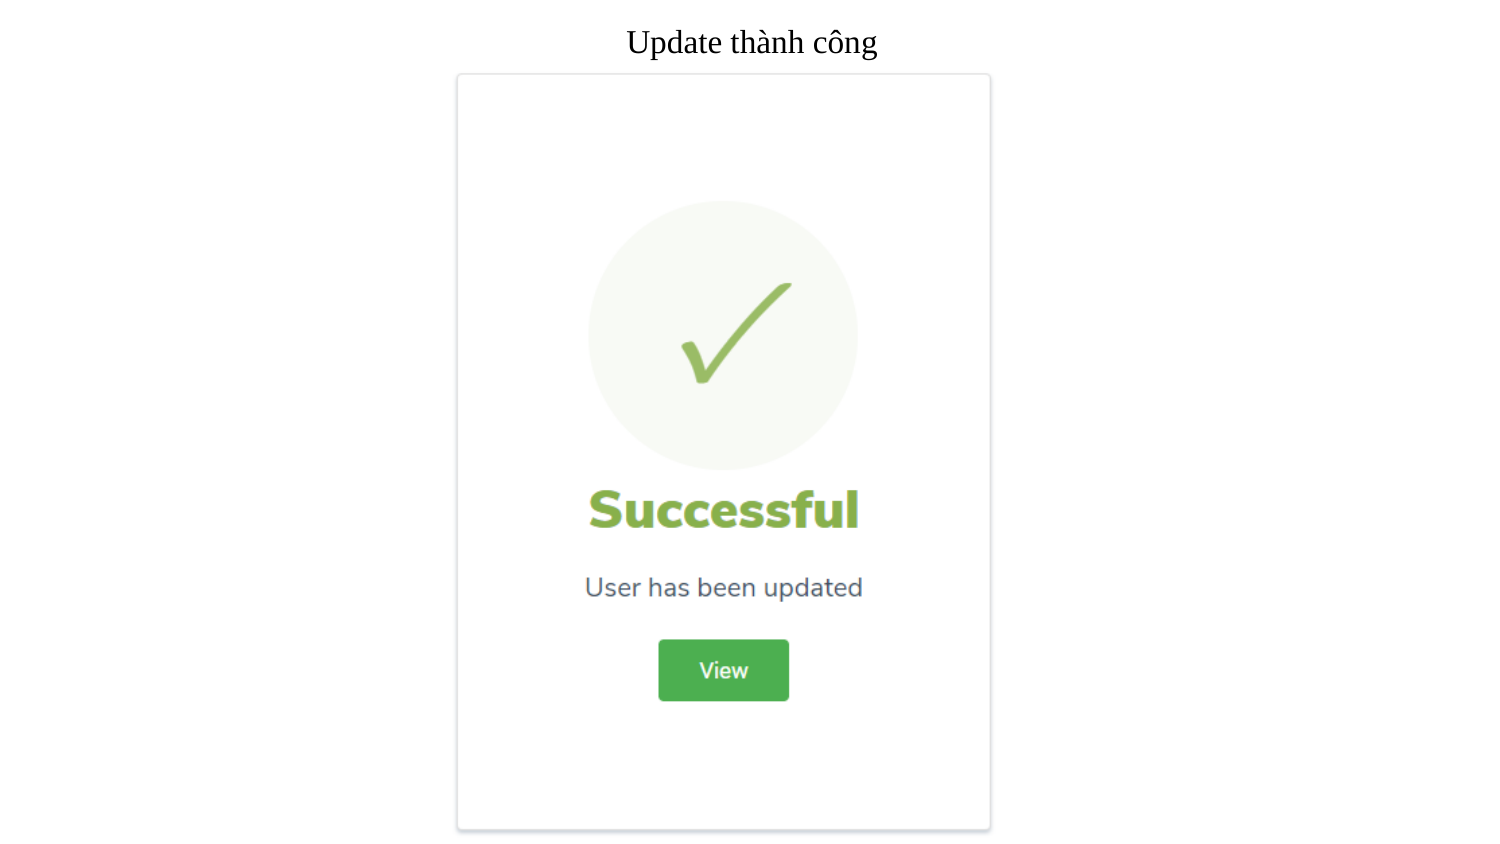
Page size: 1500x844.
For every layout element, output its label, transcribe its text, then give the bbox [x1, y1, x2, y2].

picture [446, 59, 1007, 844]
text_box Update thành công [444, 12, 1061, 68]
